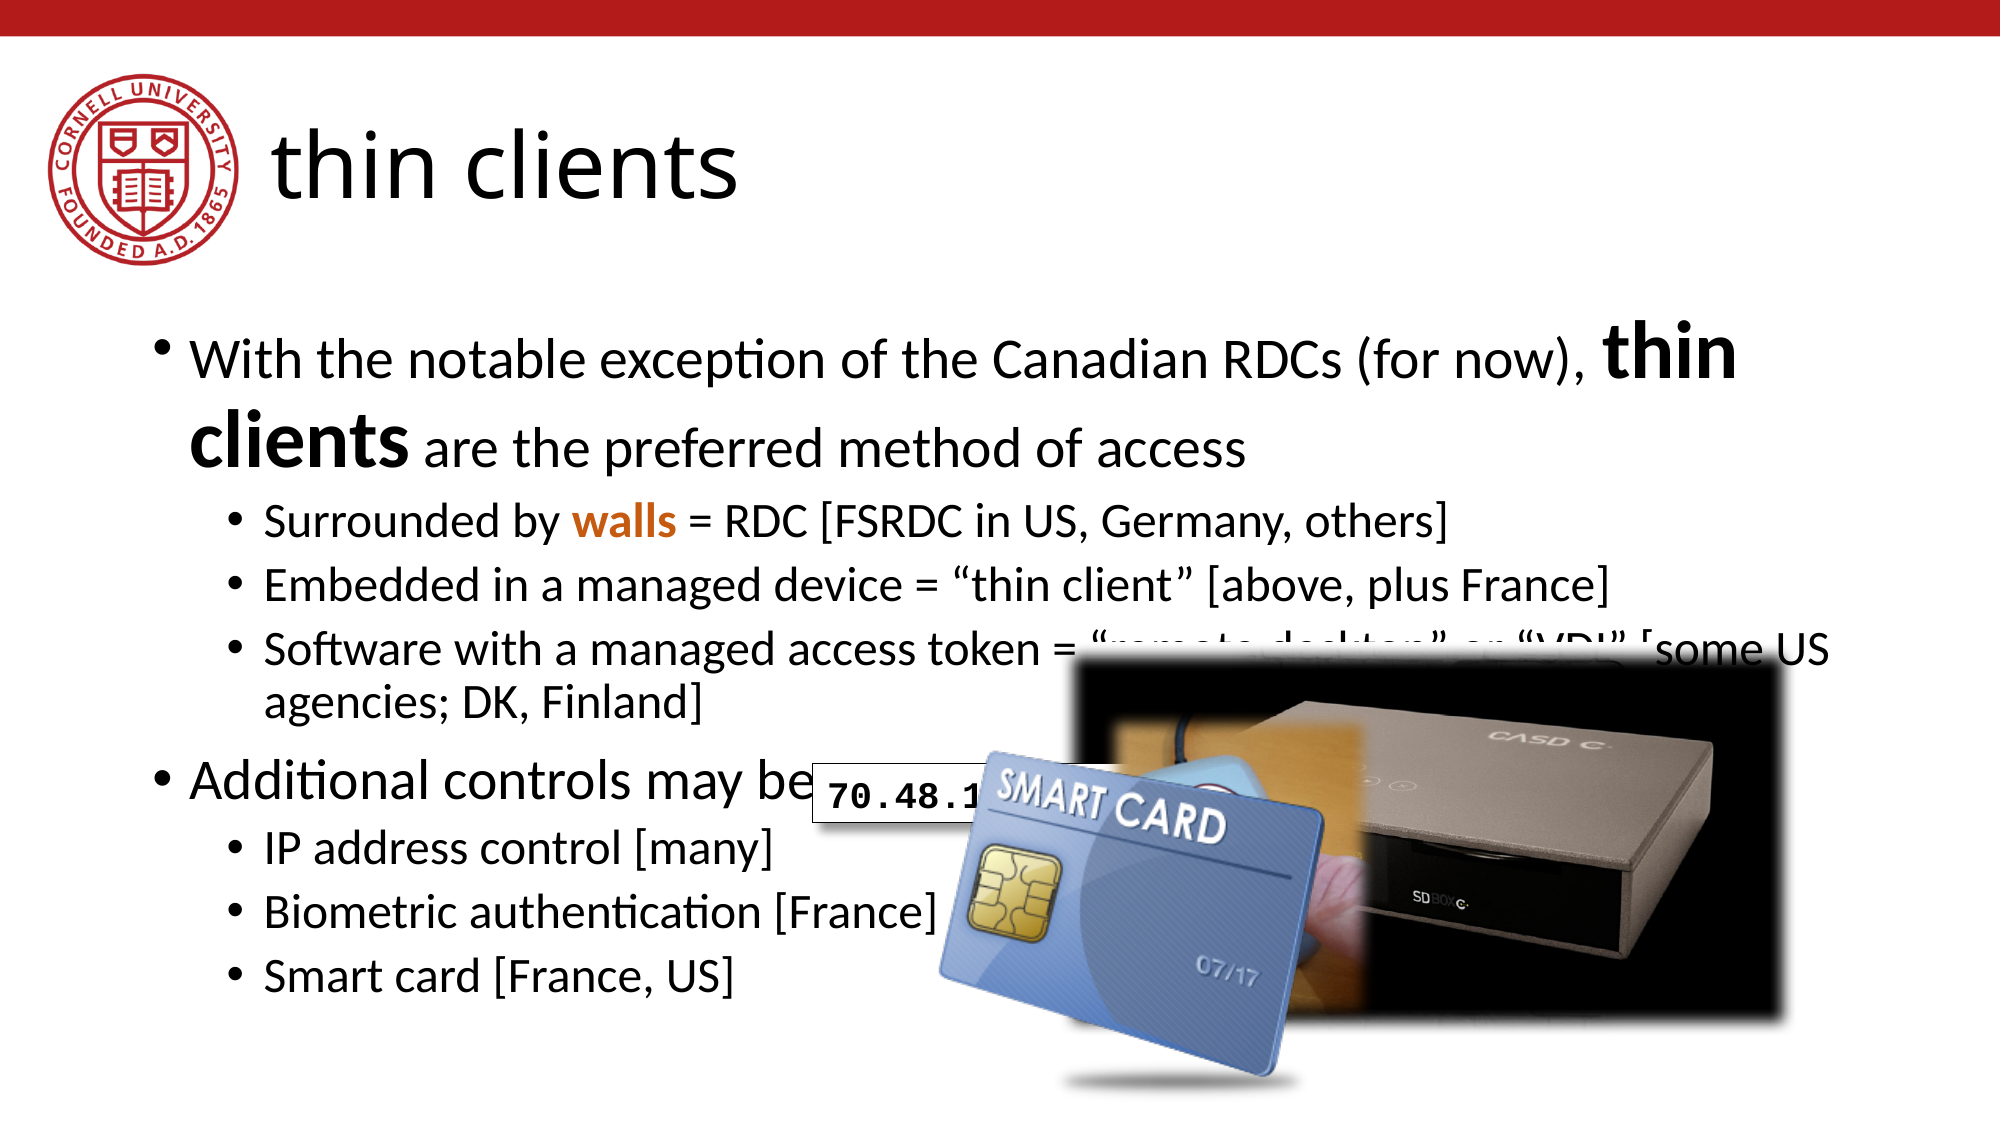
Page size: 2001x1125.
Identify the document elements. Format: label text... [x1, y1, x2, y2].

list With the notable exception of the Canadian RDCs (for now), thin clients are the preferred method of access Surrounded by walls = RDC [FSRDC in US, Germany, others] Embedded in a managed device = “thin client” [above, plus France] Software with a managed access token = “remote desktop” or “VDI” [some US agencies; DK, Finland] Additional controls may be IP address control [many] Biometric authentication [France] Smart card [France, US] [137, 299, 1863, 1014]
title thin clients [255, 59, 1860, 278]
picture [39, 65, 255, 274]
picture [930, 642, 1797, 1110]
text_box 70.48.127.42 [812, 763, 930, 823]
